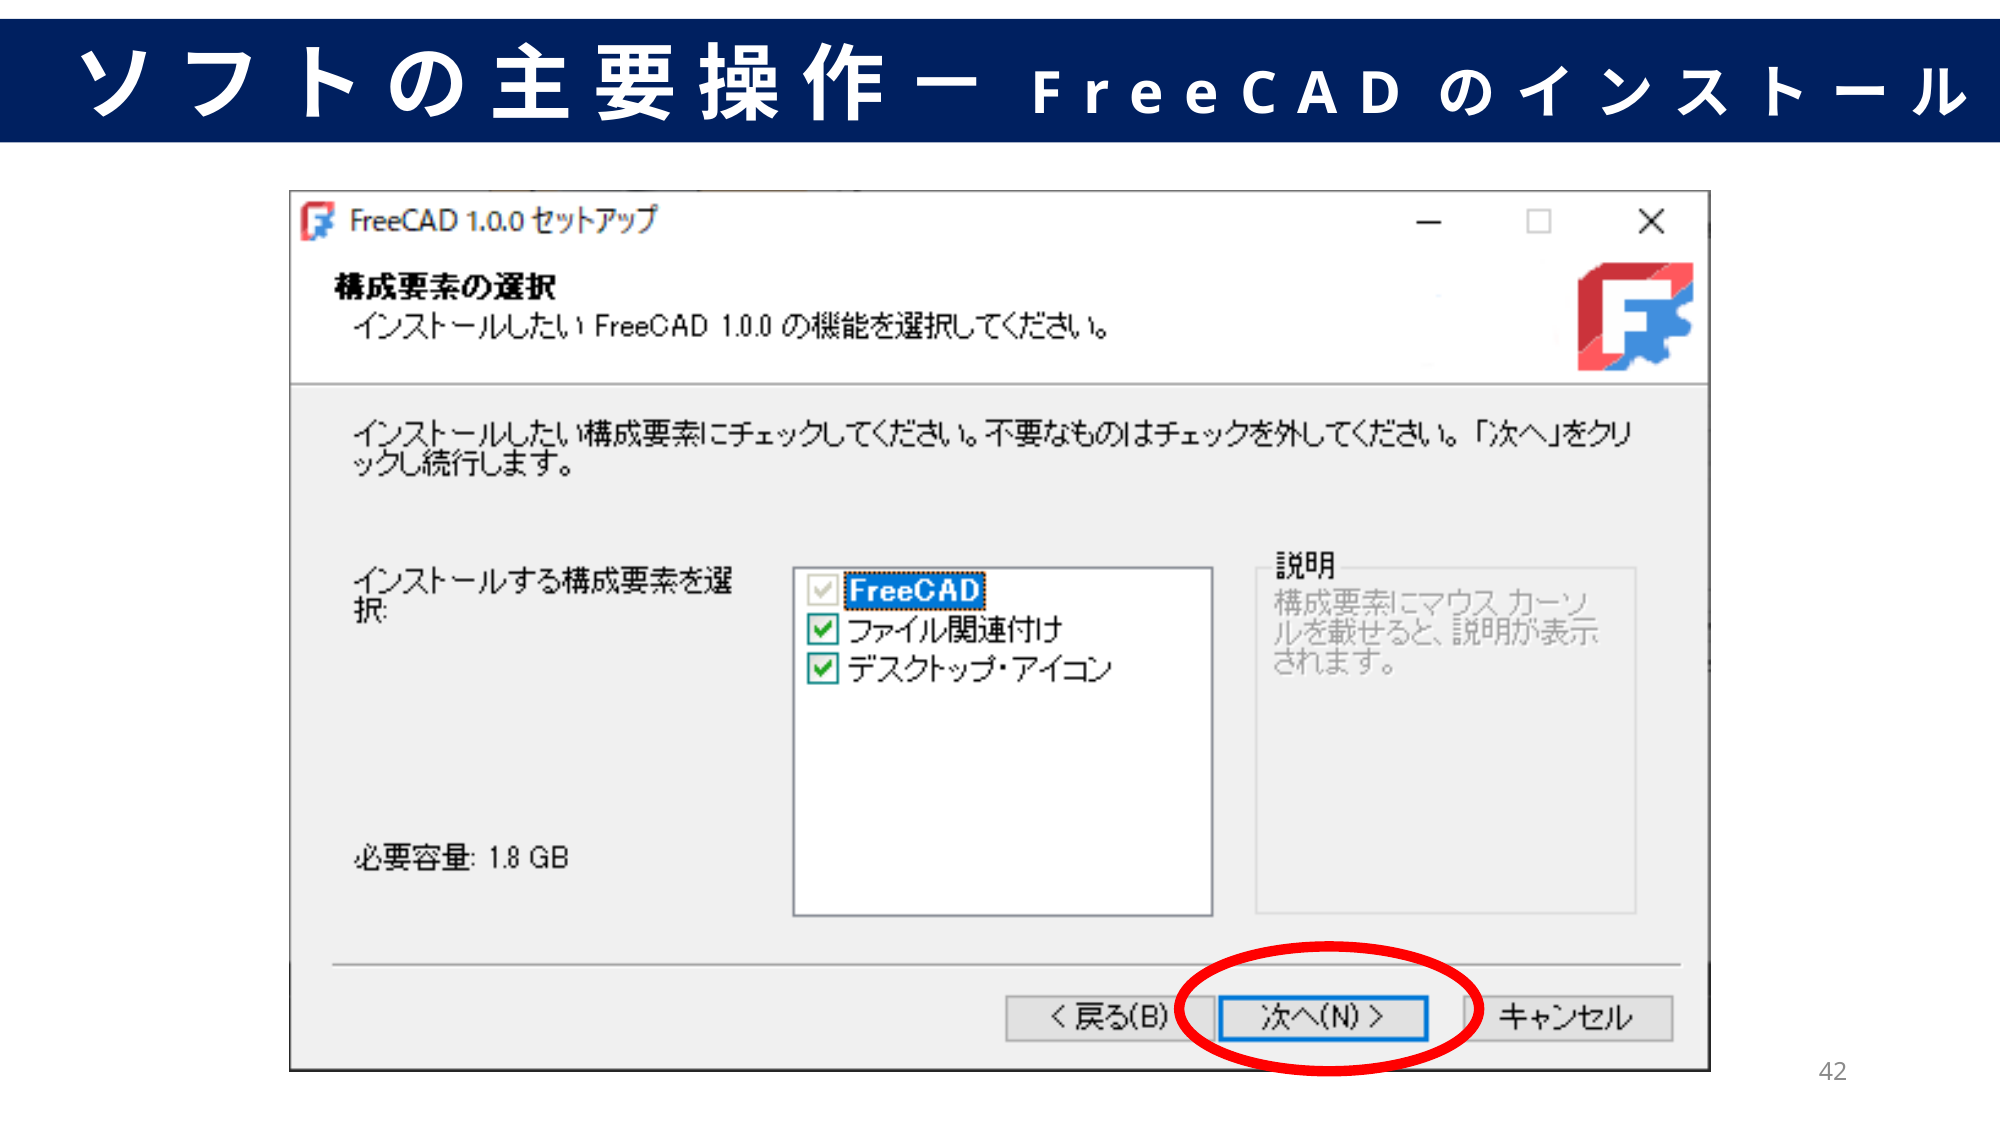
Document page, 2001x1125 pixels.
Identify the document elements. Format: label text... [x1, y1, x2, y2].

picture [289, 190, 1711, 1072]
slide_number 42 [1412, 1042, 1863, 1103]
text_box ソフトの主要操作－FreeCADのインストール [0, 18, 2000, 143]
